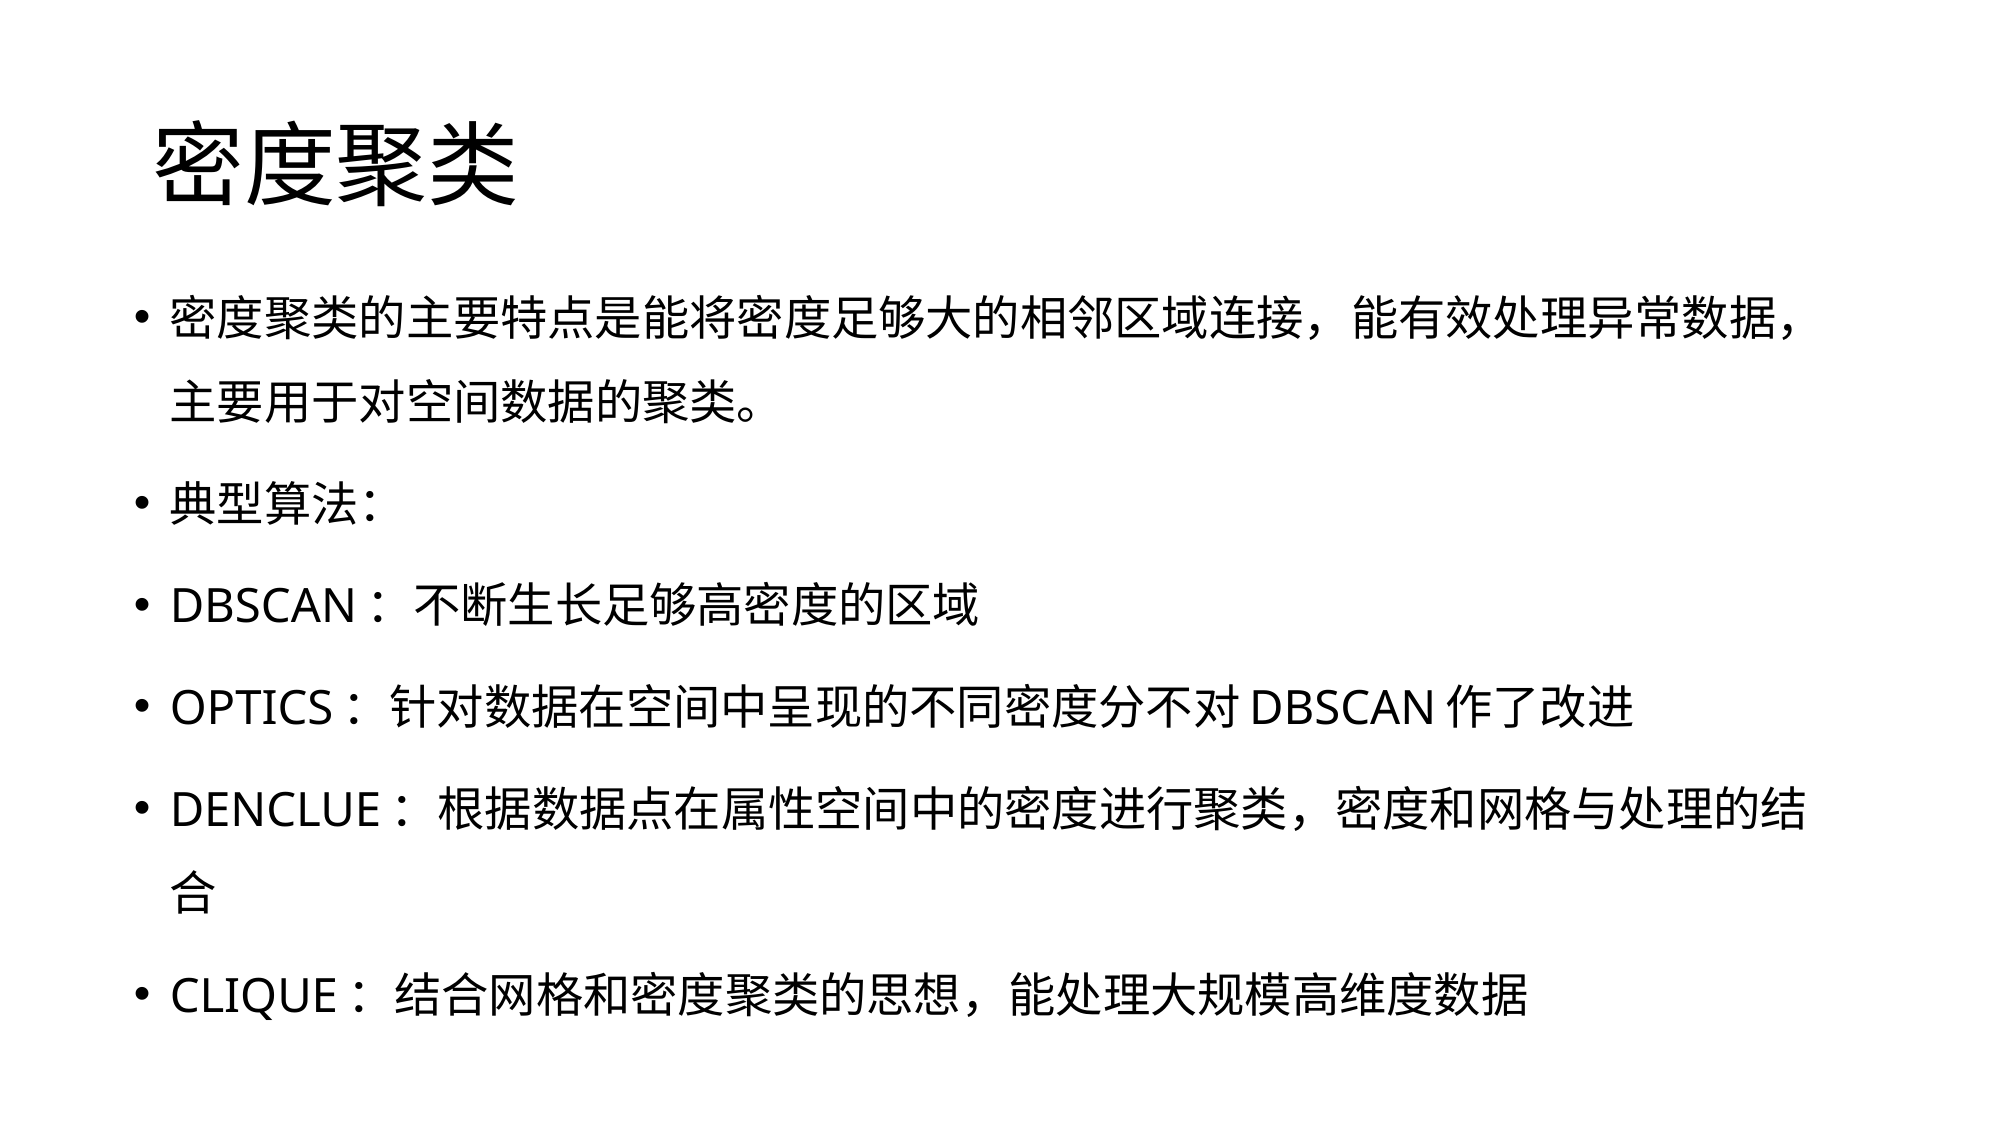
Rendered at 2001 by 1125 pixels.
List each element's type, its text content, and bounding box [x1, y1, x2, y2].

title 密度聚类 [137, 59, 1863, 278]
list 密度聚类的主要特点是能将密度足够大的相邻区域连接，能有效处理异常数据，主要用于对空间数据的聚类。 典型算法： DBSCAN：不断生长足够高密度的区域 OPTICS：针对数据在空间中呈现的不同密度分不对DBSCAN作了改进 DENCLUE：根据数据点在属性空间中的密度进行聚类，密度和网格与处理的结合 CLIQUE：结合网格和密度聚类的思想，能处理大规模高维度数据 [119, 252, 1844, 1032]
